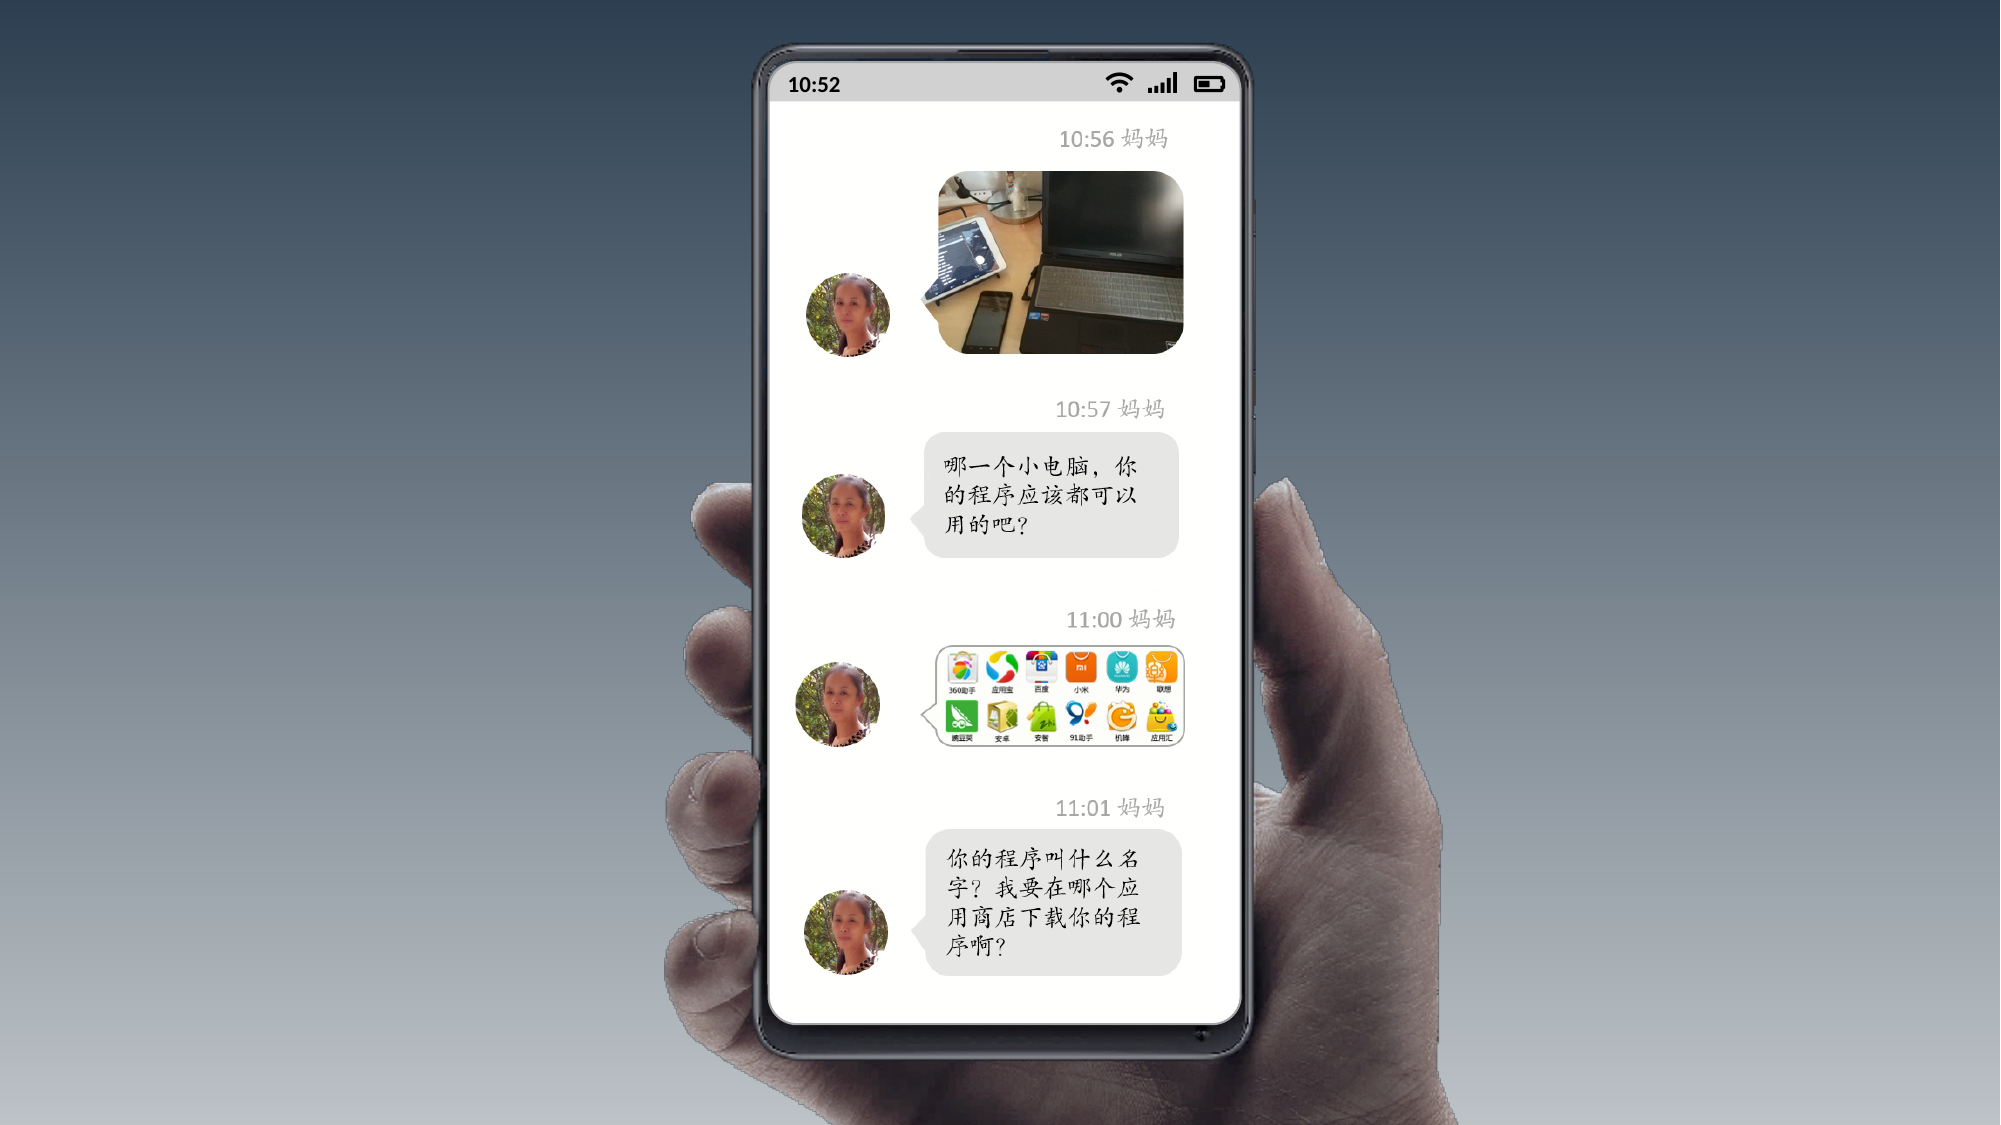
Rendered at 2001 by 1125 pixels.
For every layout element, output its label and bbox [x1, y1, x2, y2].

picture [663, 40, 1535, 1125]
text_box [788, 107, 1212, 1018]
